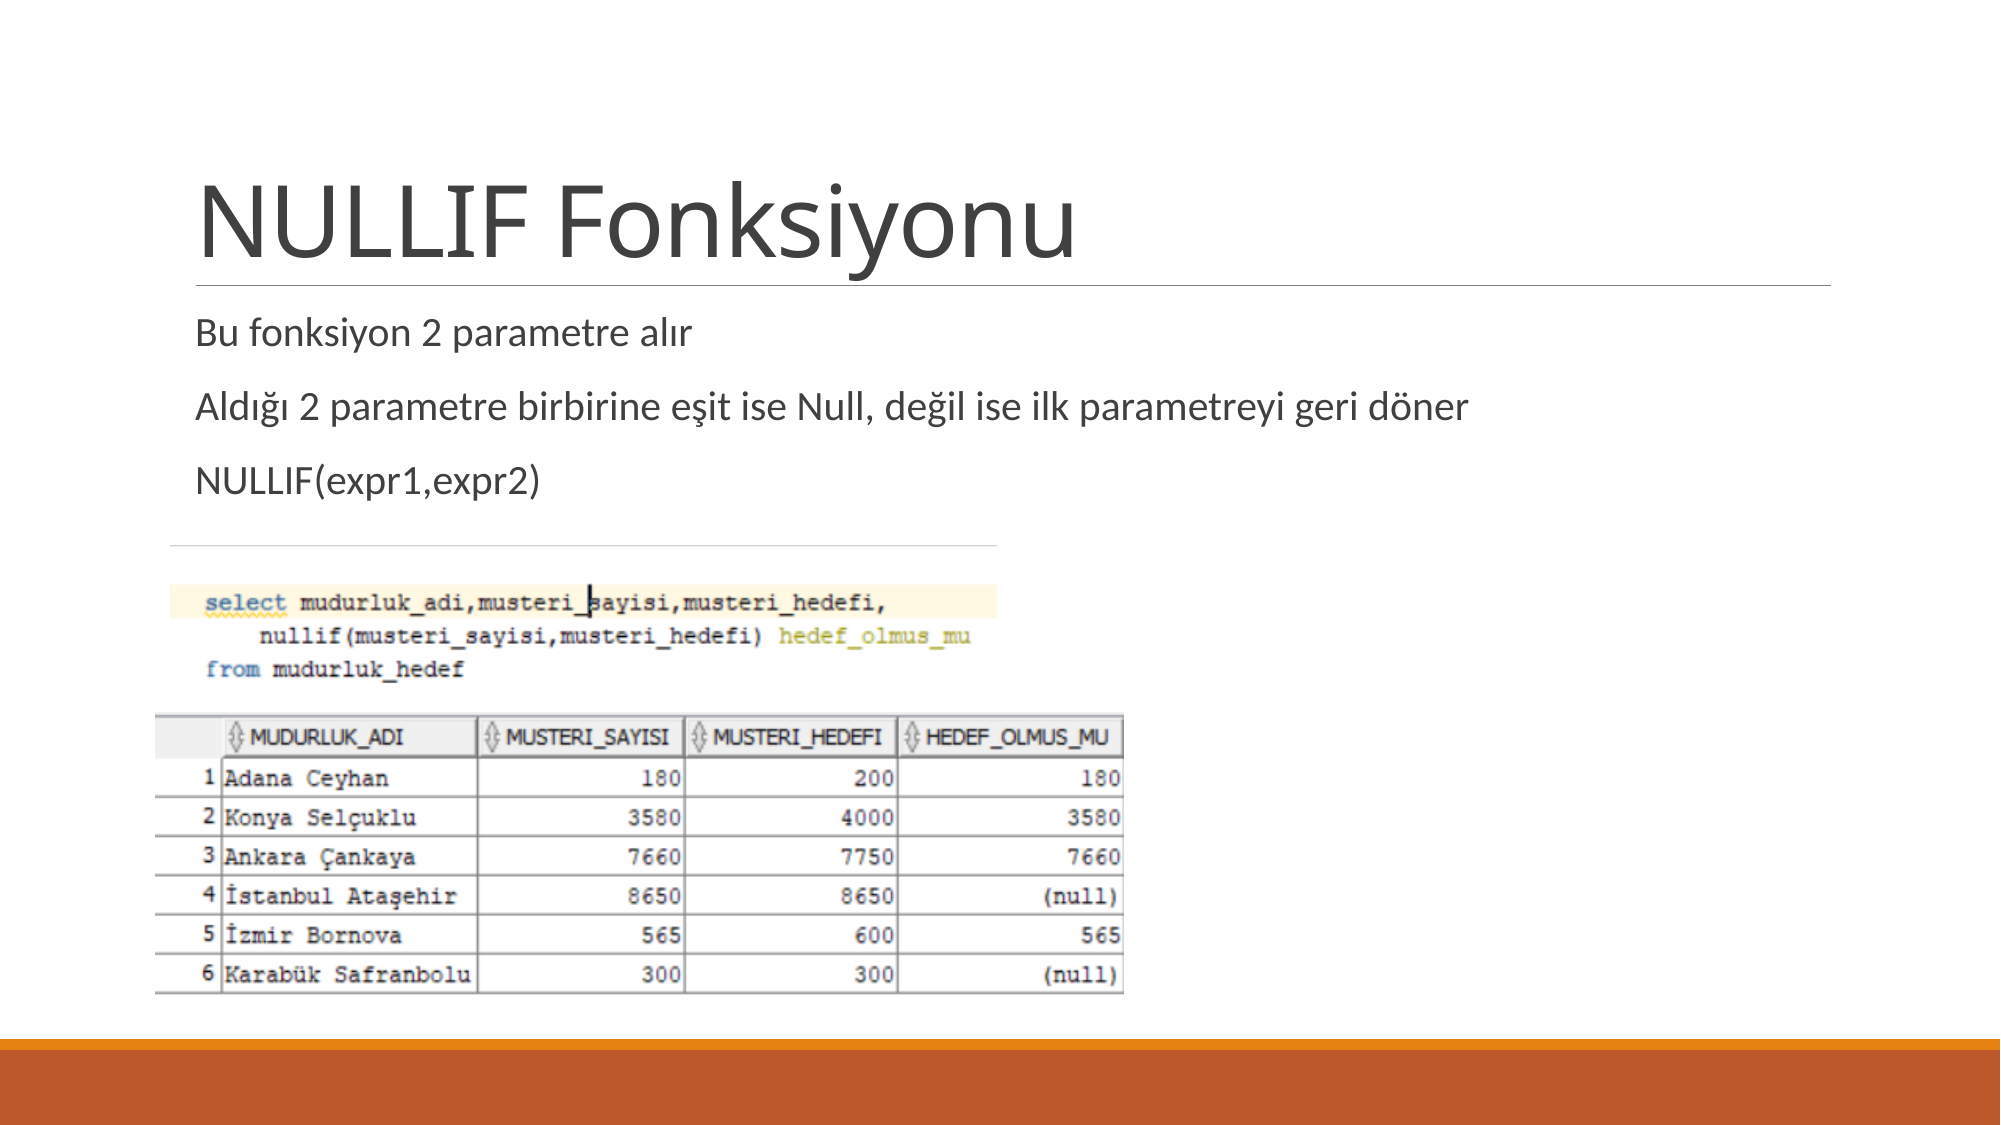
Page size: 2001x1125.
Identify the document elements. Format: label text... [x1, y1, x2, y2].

picture [154, 544, 1125, 997]
list Bu fonksiyon 2 parametre alır Aldığı 2 parametre birbirine eşit ise Null, değil ise ilk parametreyi geri döner NULLIF(expr1,expr2) [180, 302, 1830, 963]
title NULLIF Fonksiyonu [180, 47, 1830, 285]
